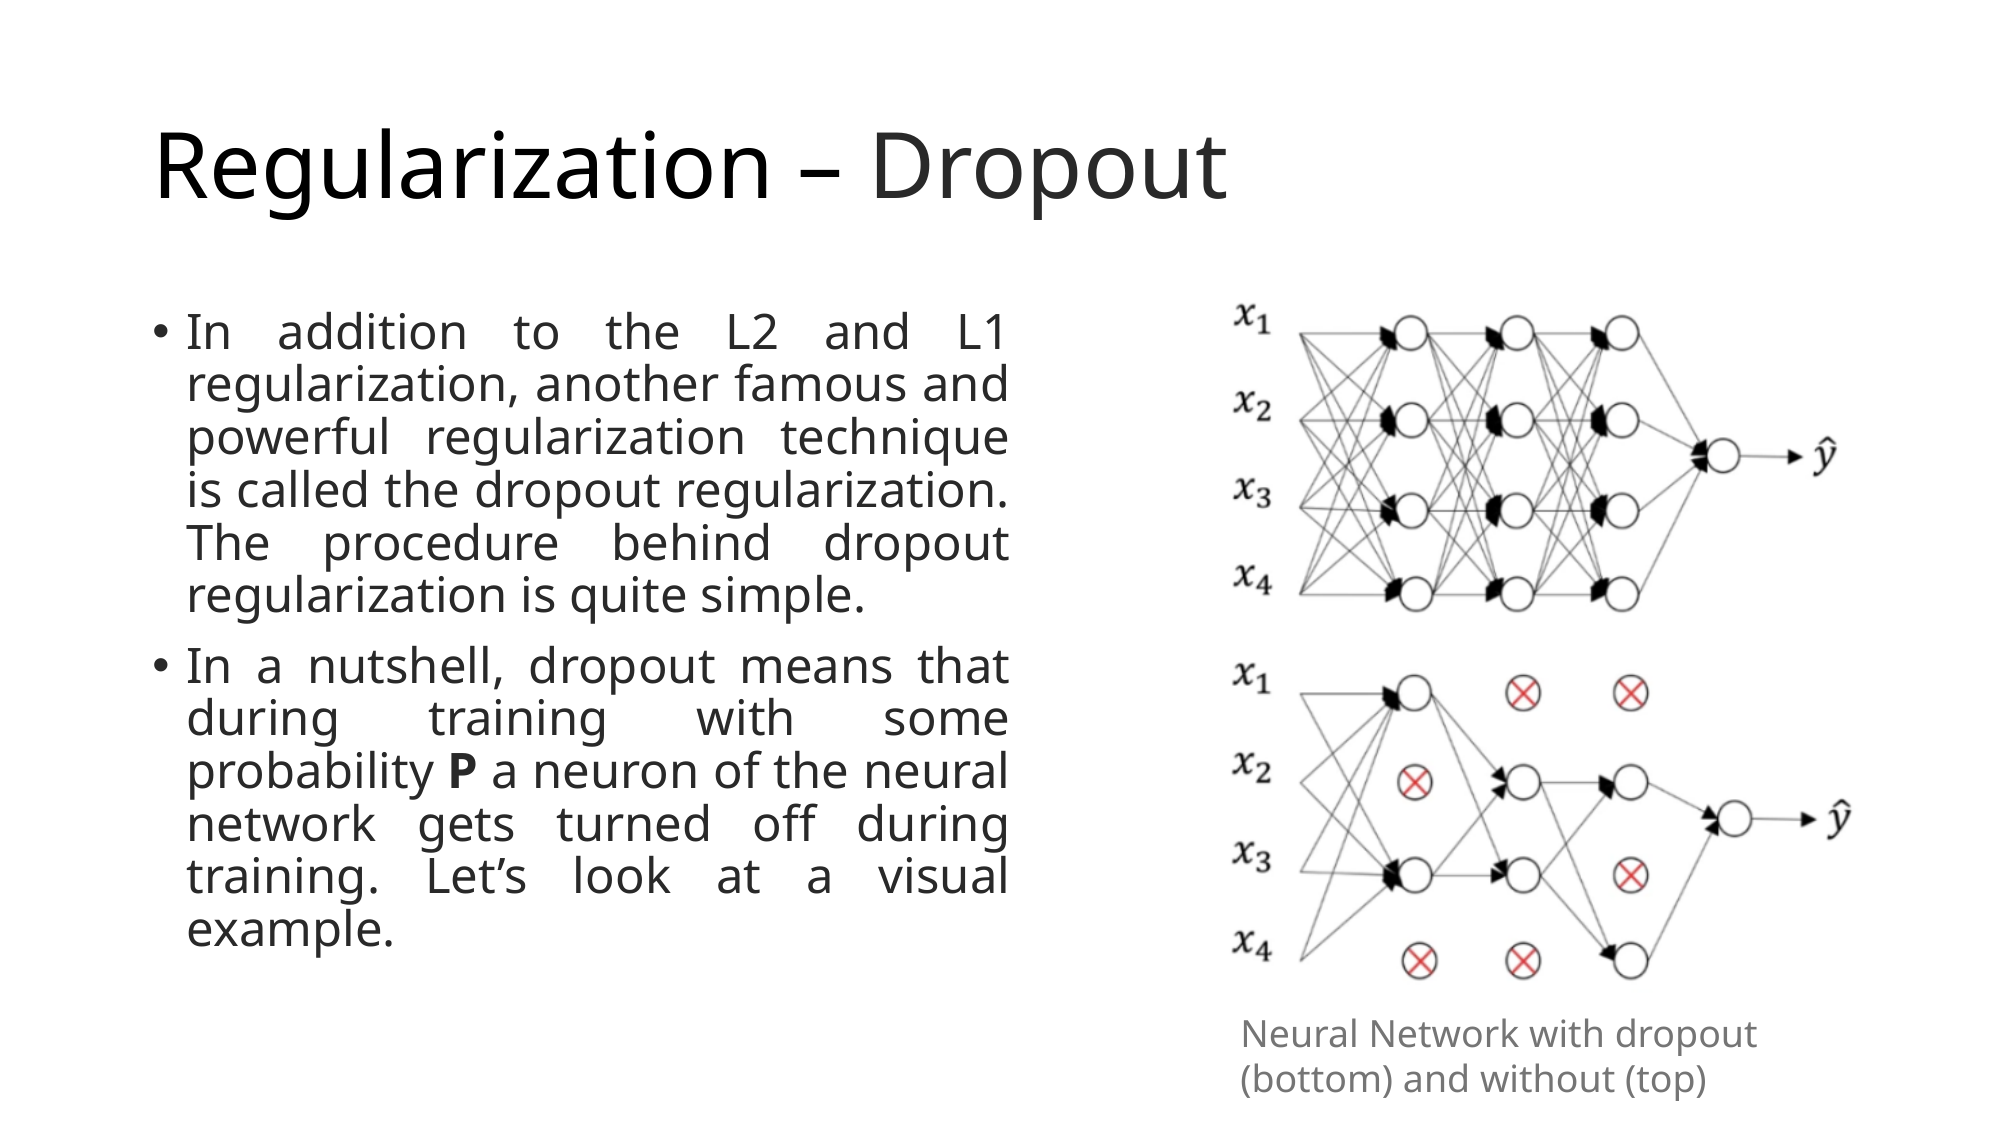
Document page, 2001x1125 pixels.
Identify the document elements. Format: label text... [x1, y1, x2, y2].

text_box Neural Network with dropout (bottom) and without (top) [1225, 1002, 1892, 1108]
list In addition to the L2 and L1 regularization, another famous and powerful regularization technique is called the dropout regularization. The procedure behind dropout regularization is quite simple. In a nutshell, dropout means that during training with some probability P a neuron of the neural network gets turned off during training. Let’s look at a visual example. [137, 299, 1027, 1014]
picture [1193, 277, 1863, 993]
title Regularization – Dropout [137, 59, 1863, 278]
